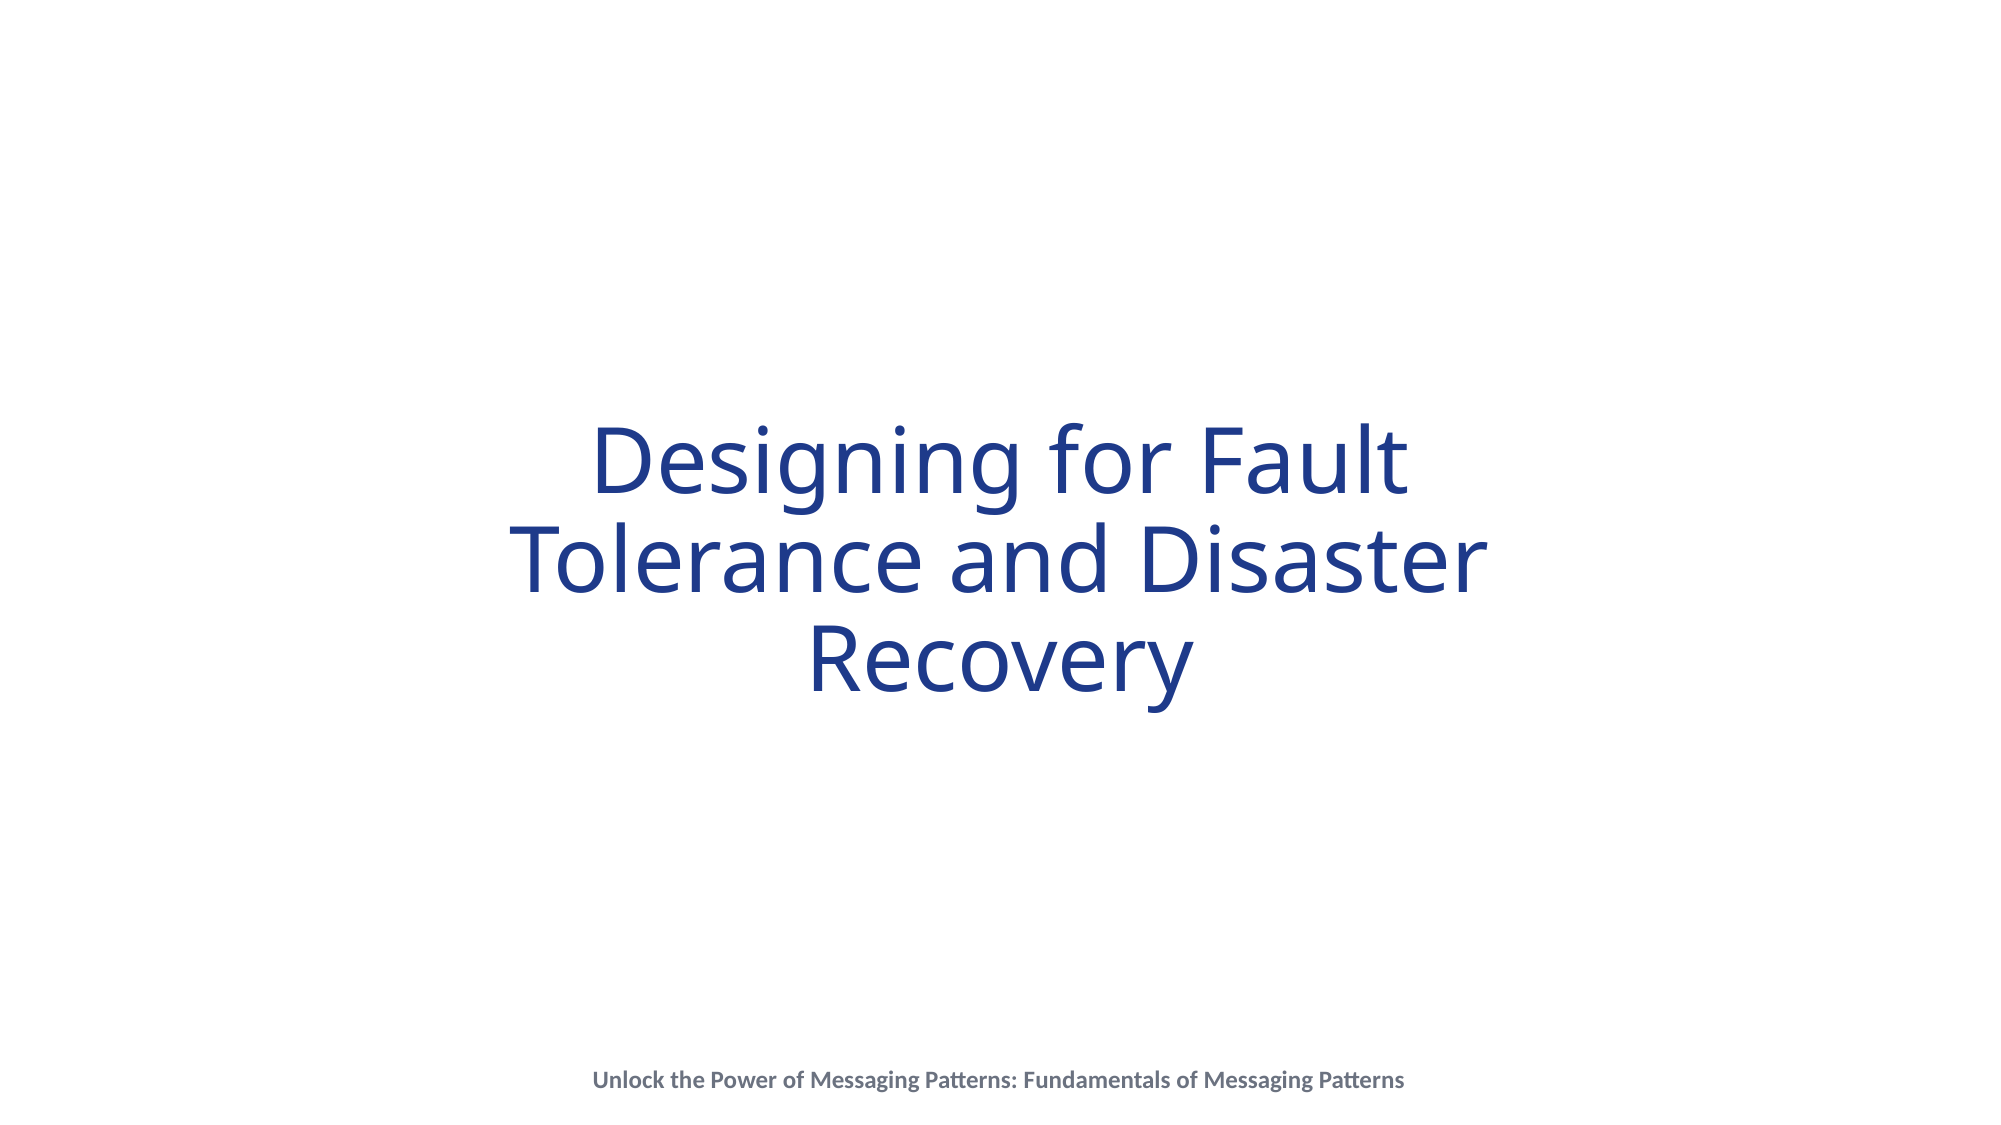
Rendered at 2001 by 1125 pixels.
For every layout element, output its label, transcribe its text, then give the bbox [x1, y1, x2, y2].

title Designing for Fault Tolerance and Disaster Recovery [429, 375, 1571, 750]
